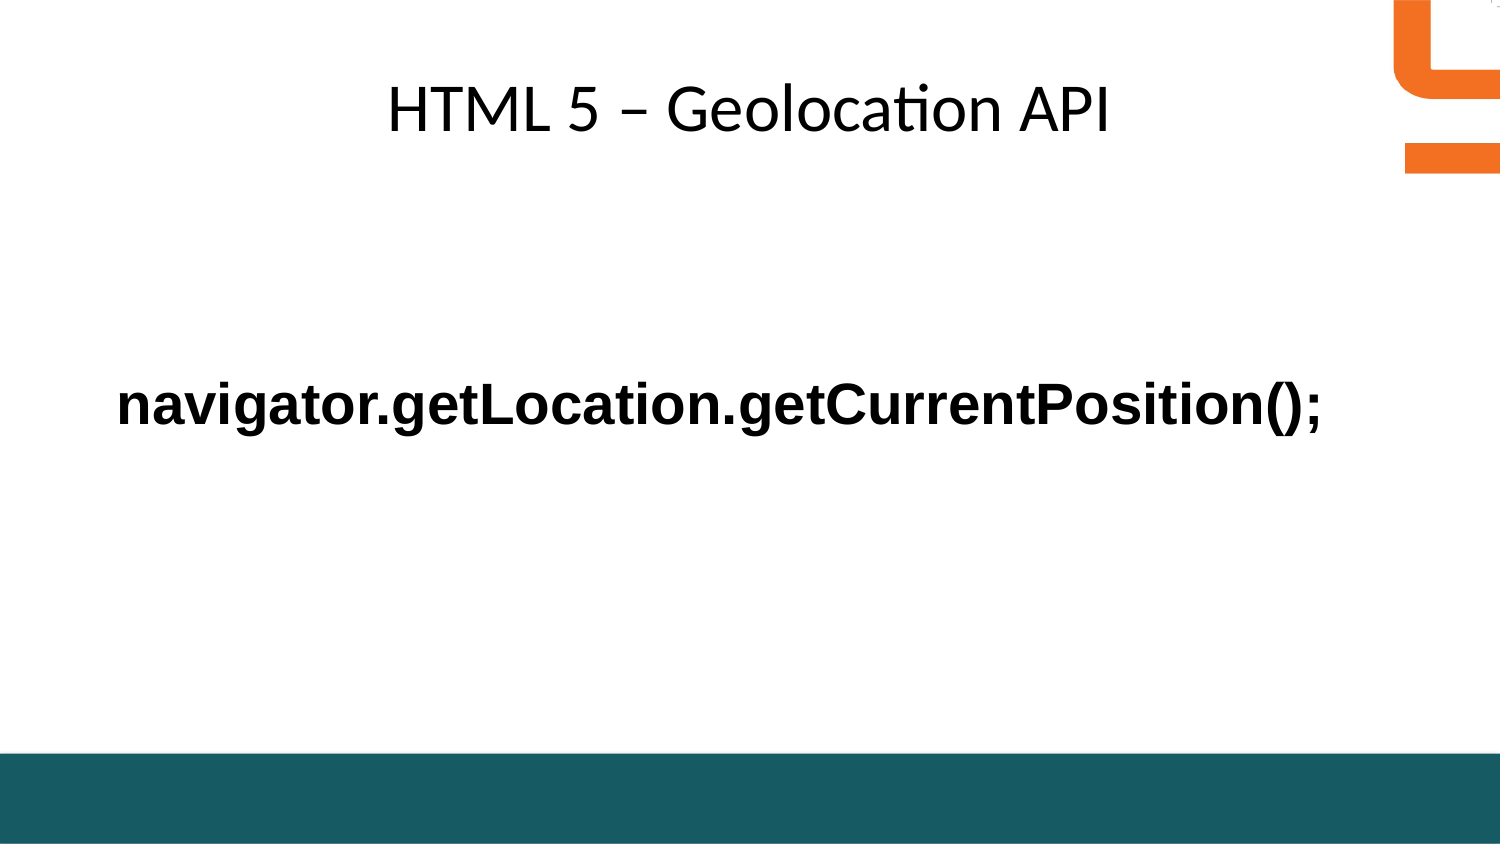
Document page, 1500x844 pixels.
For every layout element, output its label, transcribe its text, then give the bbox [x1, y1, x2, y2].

picture [1387, 0, 1500, 101]
text_box navigator.getLocation.getCurrentPosition(); [101, 358, 1425, 444]
title HTML 5 – Geolocation API [75, 33, 1425, 175]
picture [1425, 143, 1500, 175]
